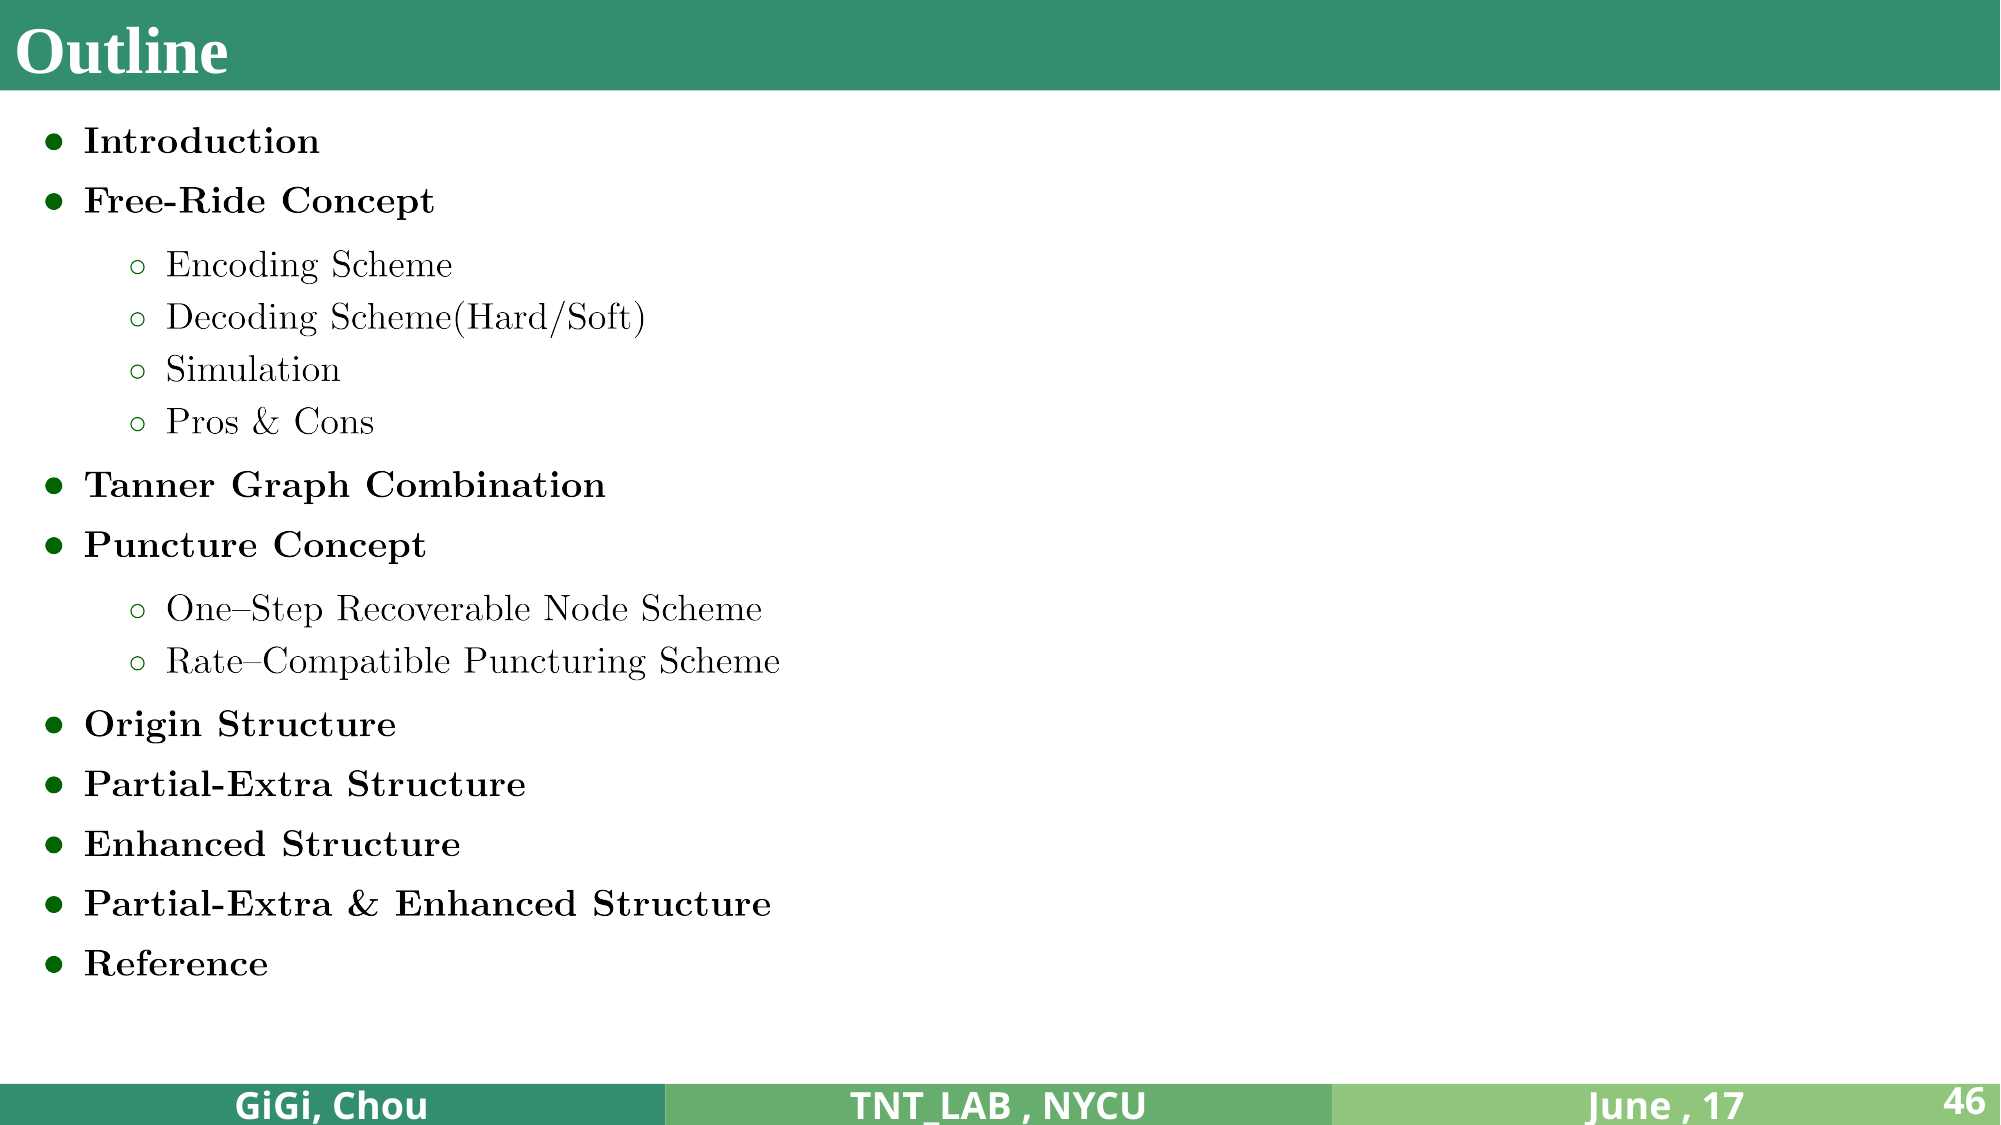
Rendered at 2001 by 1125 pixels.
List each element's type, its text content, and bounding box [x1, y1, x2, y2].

text_box Outline [0, 0, 1280, 95]
slide_number 46 [1551, 1083, 2000, 1121]
picture [44, 126, 779, 976]
